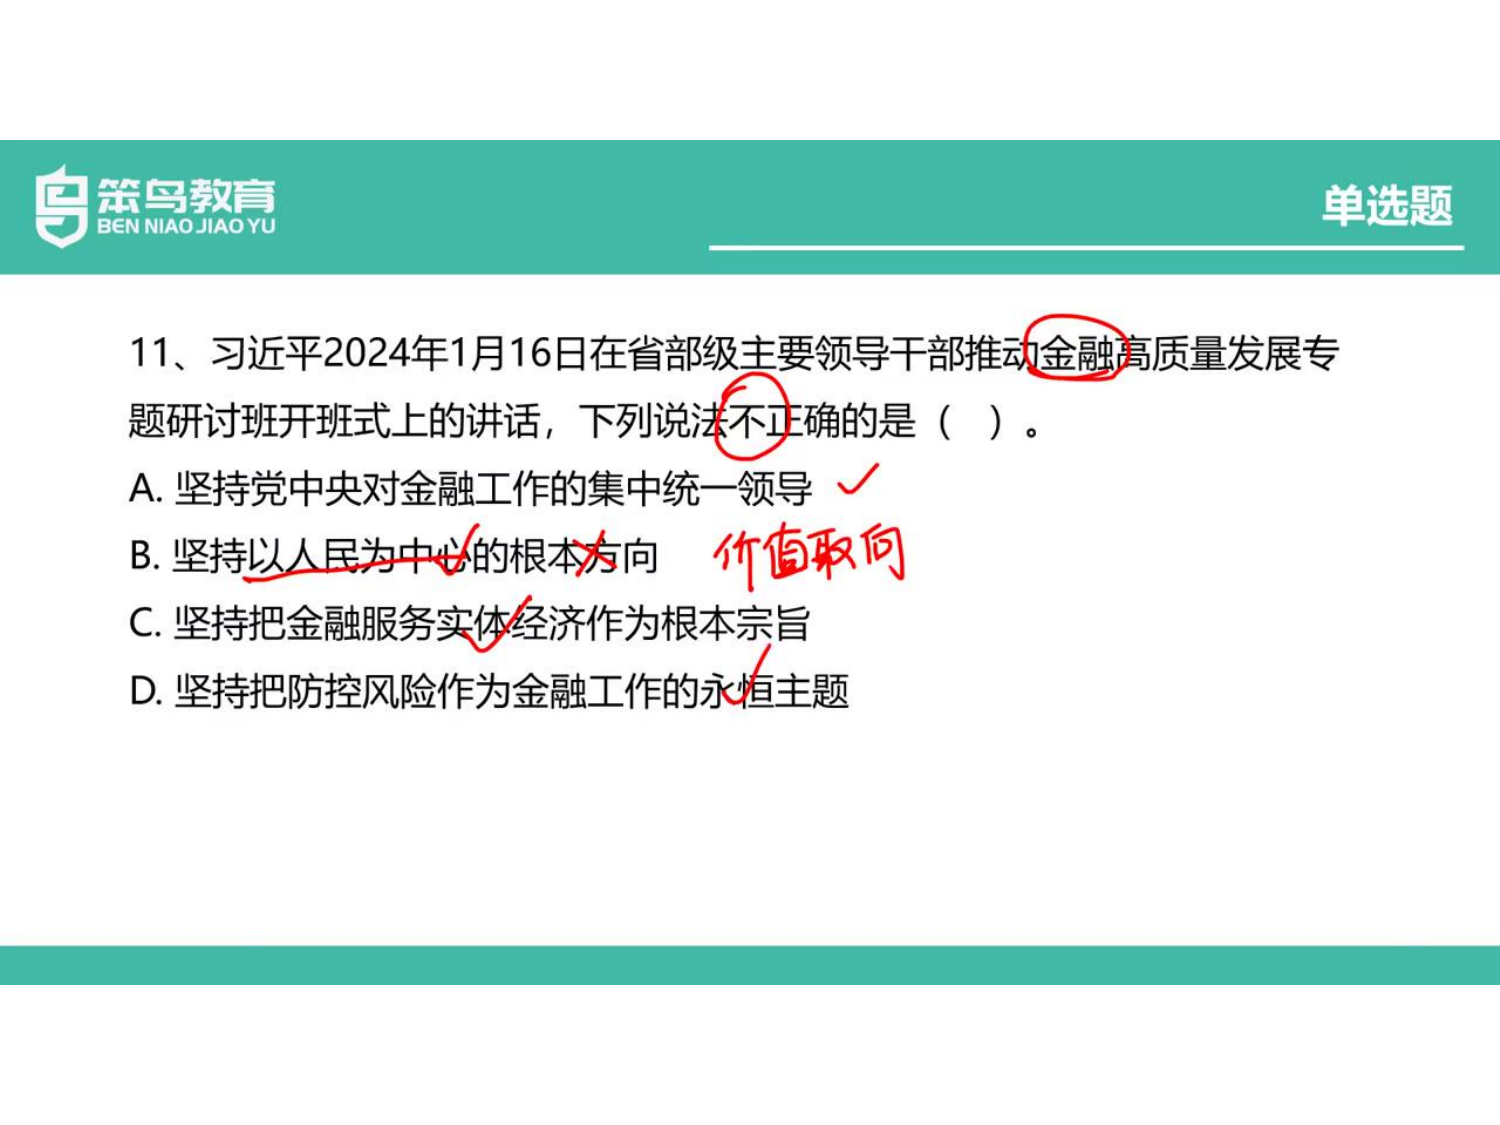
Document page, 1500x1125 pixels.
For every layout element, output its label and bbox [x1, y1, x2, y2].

picture [0, 140, 1500, 985]
